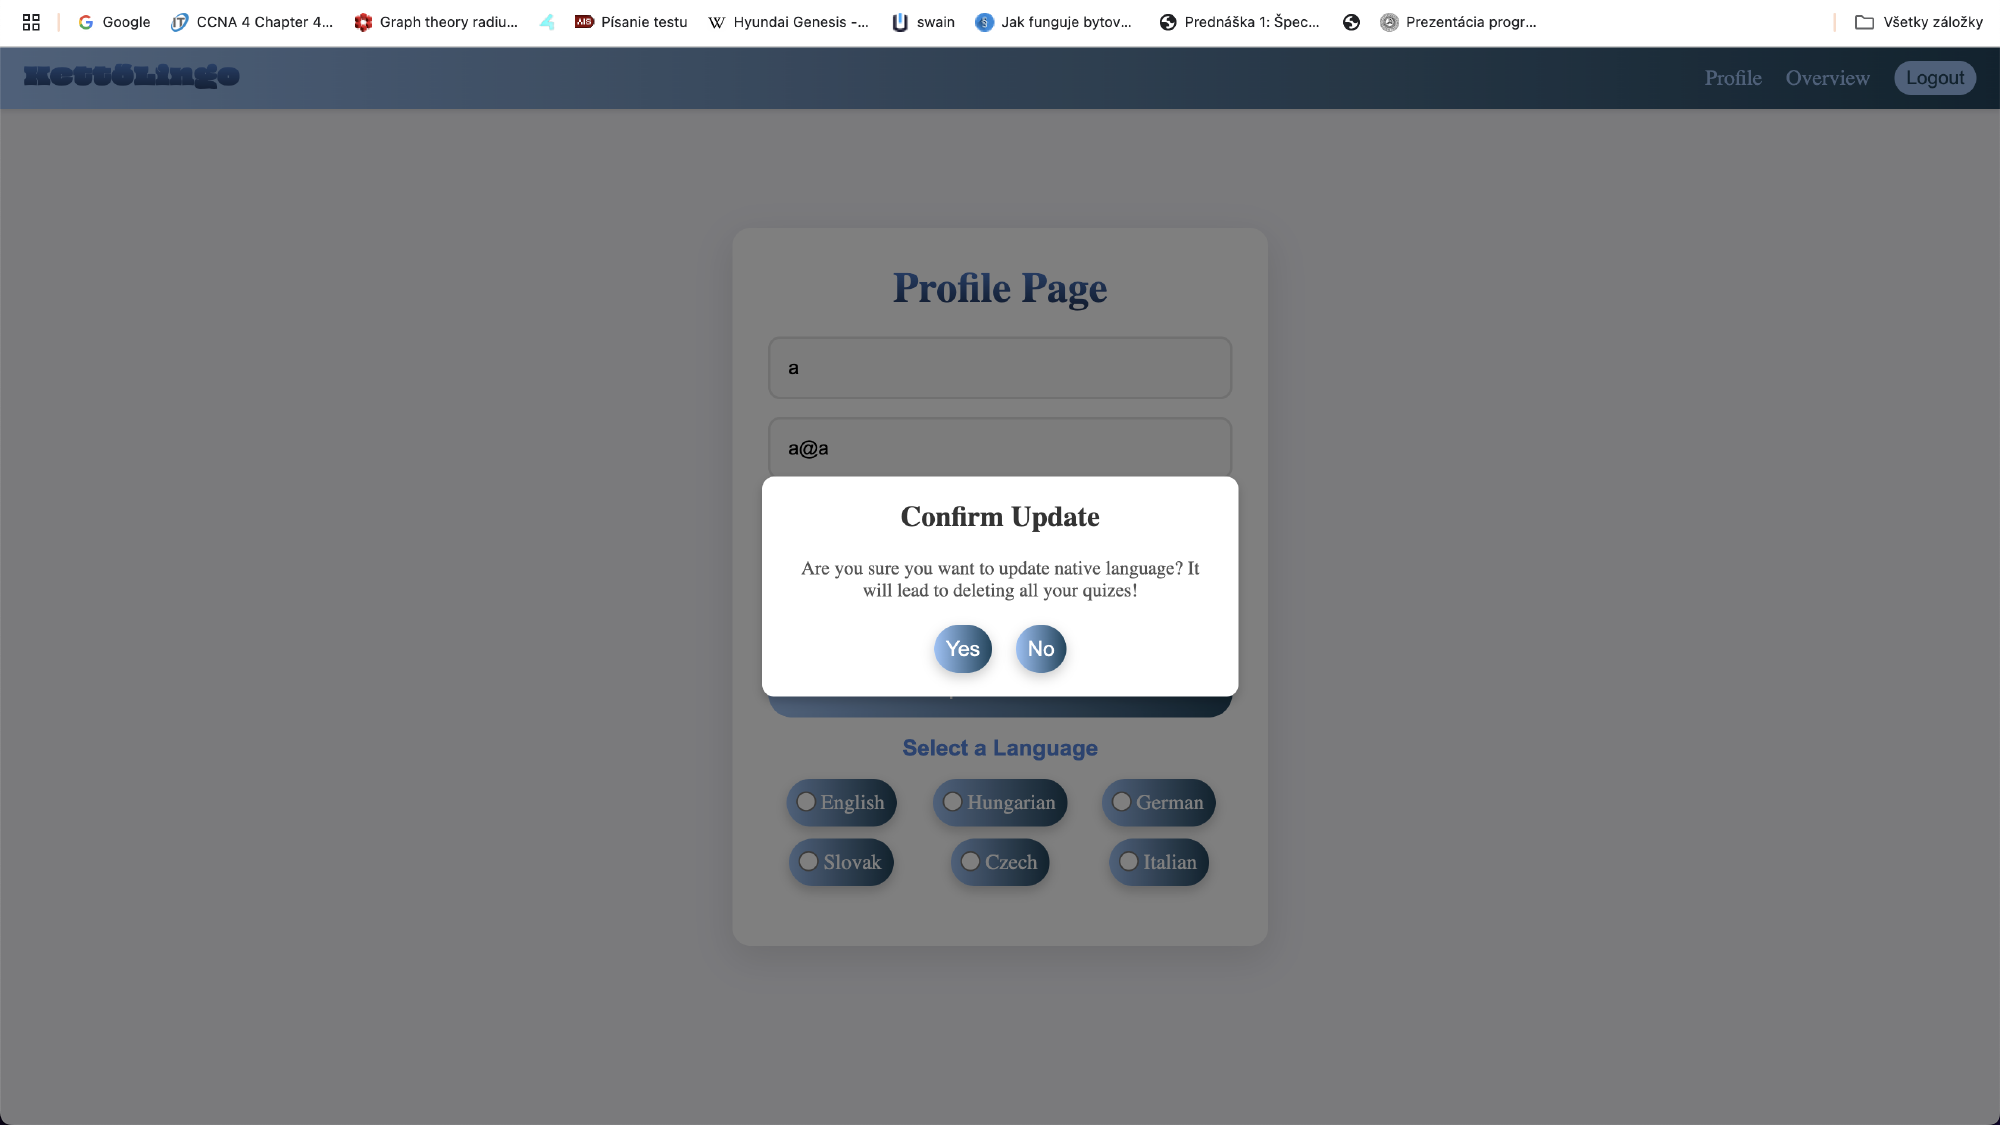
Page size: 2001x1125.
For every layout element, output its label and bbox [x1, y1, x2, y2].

list [0, 0, 2000, 1125]
